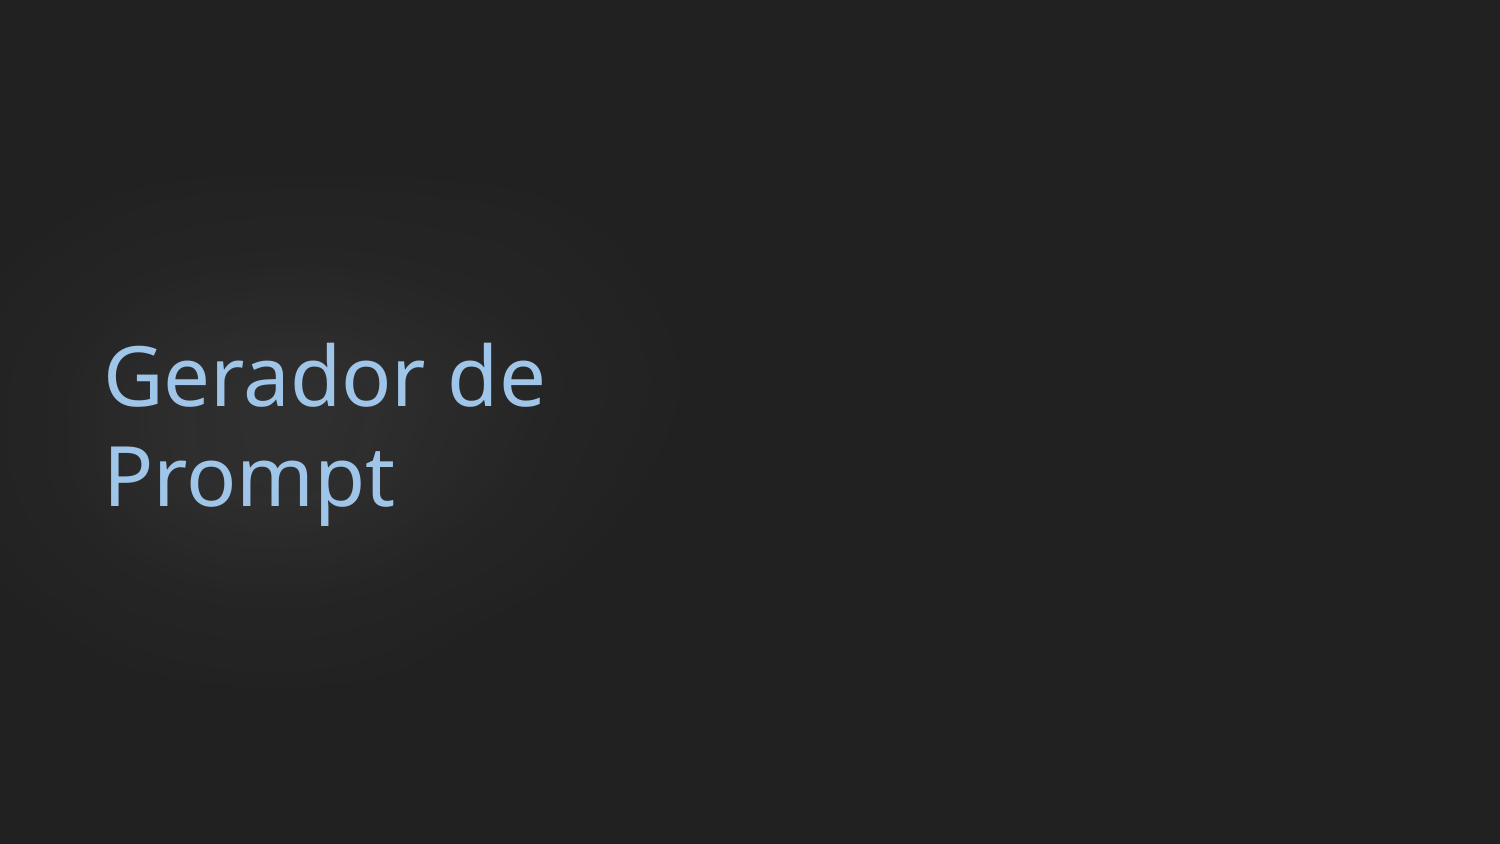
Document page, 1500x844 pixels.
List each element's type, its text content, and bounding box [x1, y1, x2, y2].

title Gerador de Prompt [88, 308, 929, 422]
